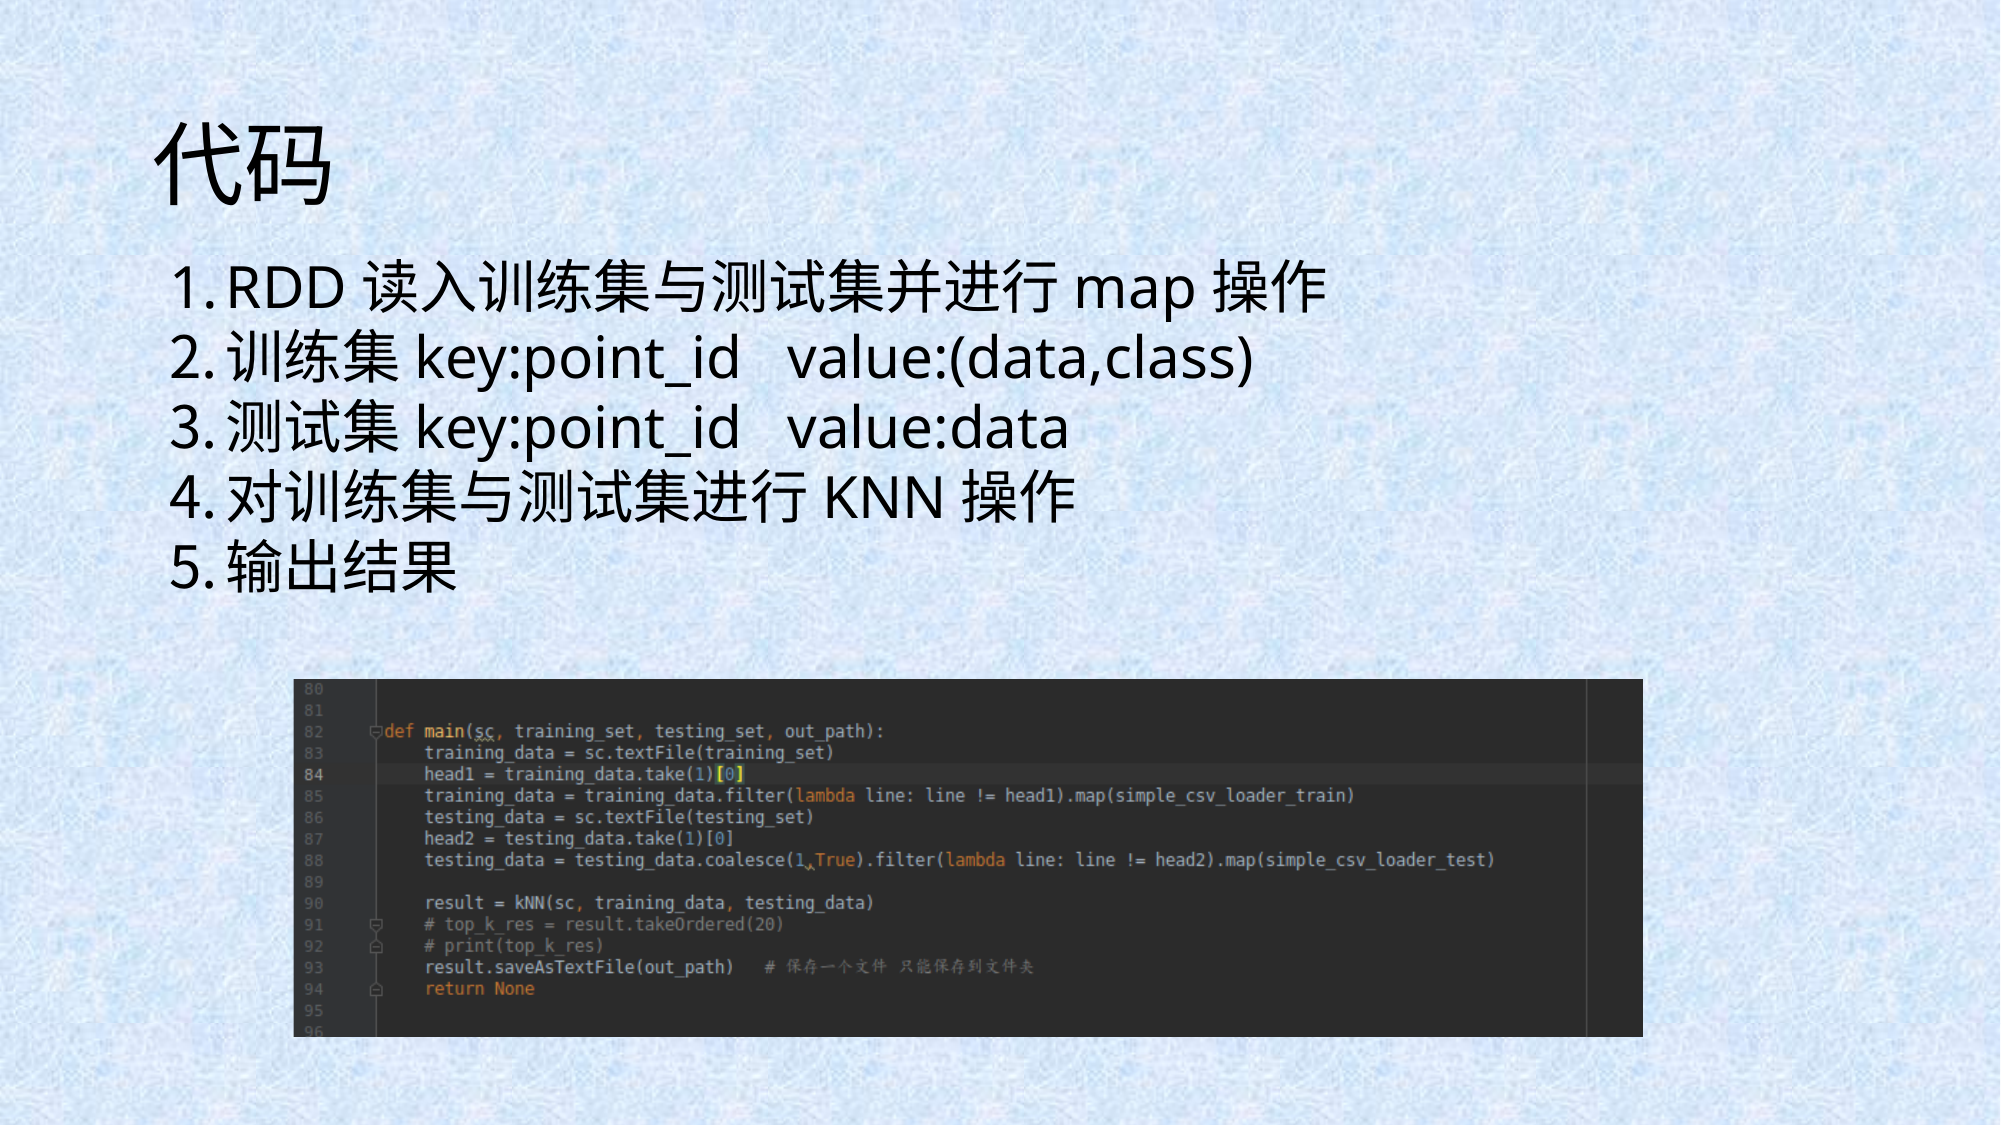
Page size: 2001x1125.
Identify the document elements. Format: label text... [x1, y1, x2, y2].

title 代码 [137, 59, 1863, 278]
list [293, 678, 1643, 1037]
text_box RDD读入训练集与测试集并进行map操作 训练集key:point_id value:(data,class) 测试集key:point_id value:data 对训练集与测试集进行KNN操作 输出结果 [154, 242, 1706, 608]
picture [0, 0, 2001, 1125]
